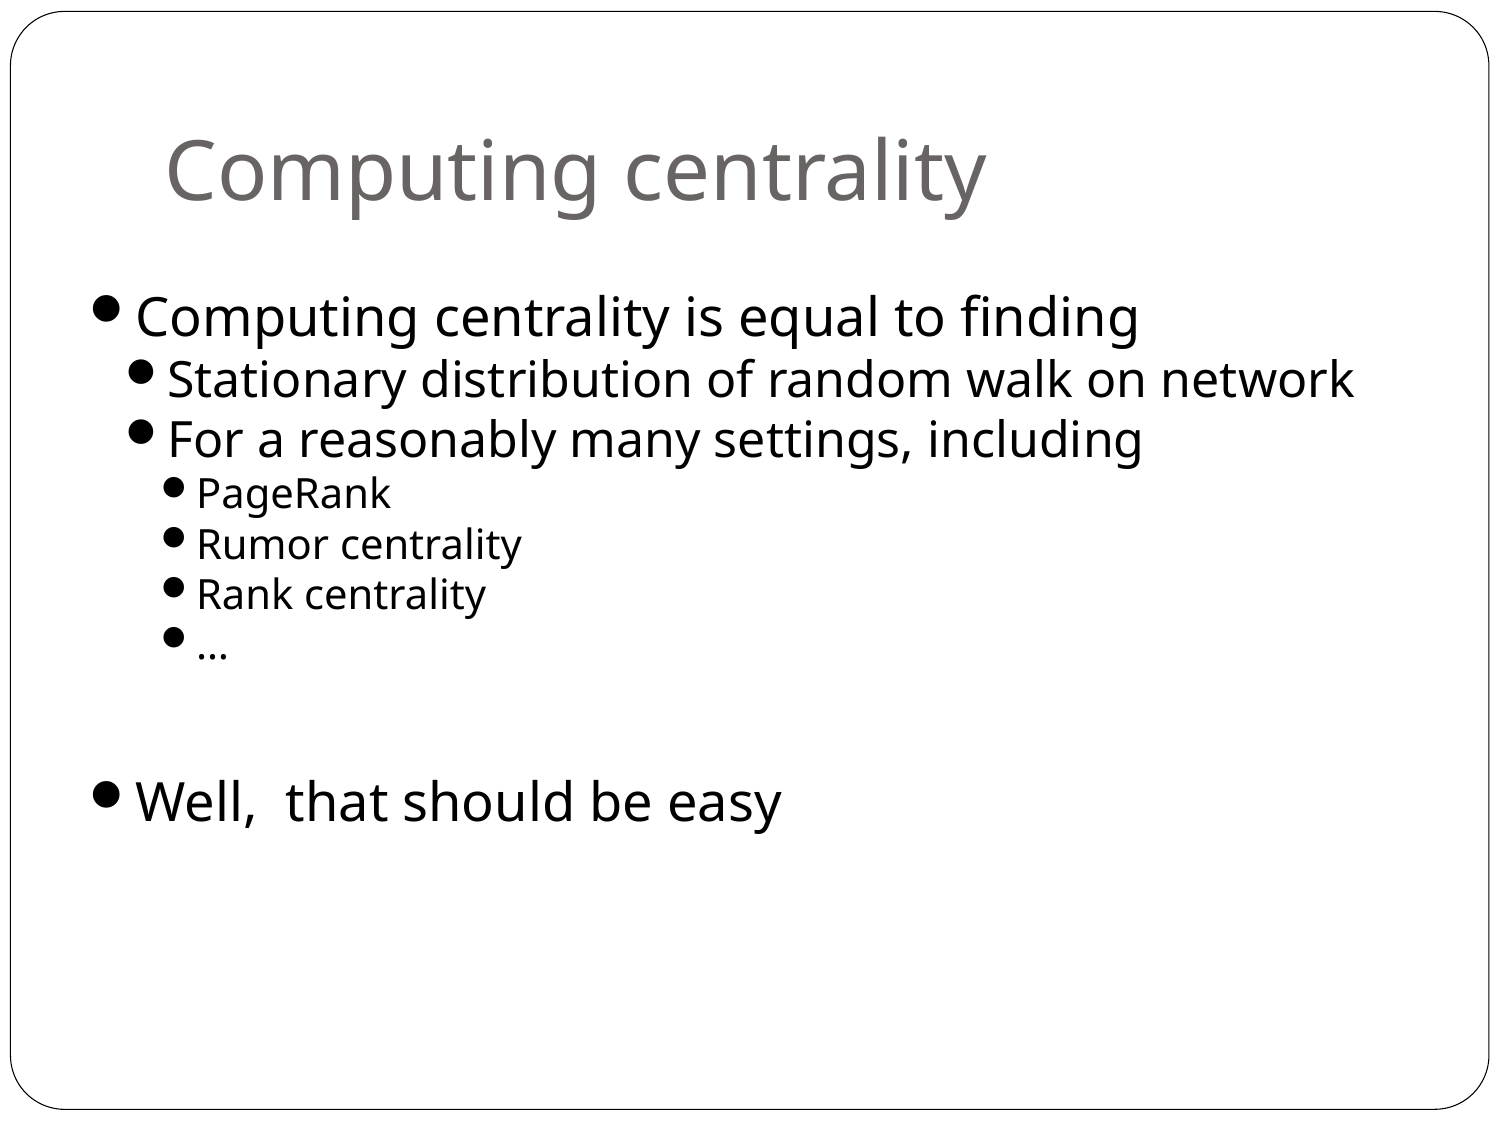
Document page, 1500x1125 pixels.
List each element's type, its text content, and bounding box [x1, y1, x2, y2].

text_box Computing centrality is equal to finding Stationary distribution of random walk on network For a reasonably many settings, including PageRank Rumor centrality Rank centrality … Well, that should be easy [74, 275, 1450, 1025]
text_box Computing centrality [150, 45, 1425, 233]
